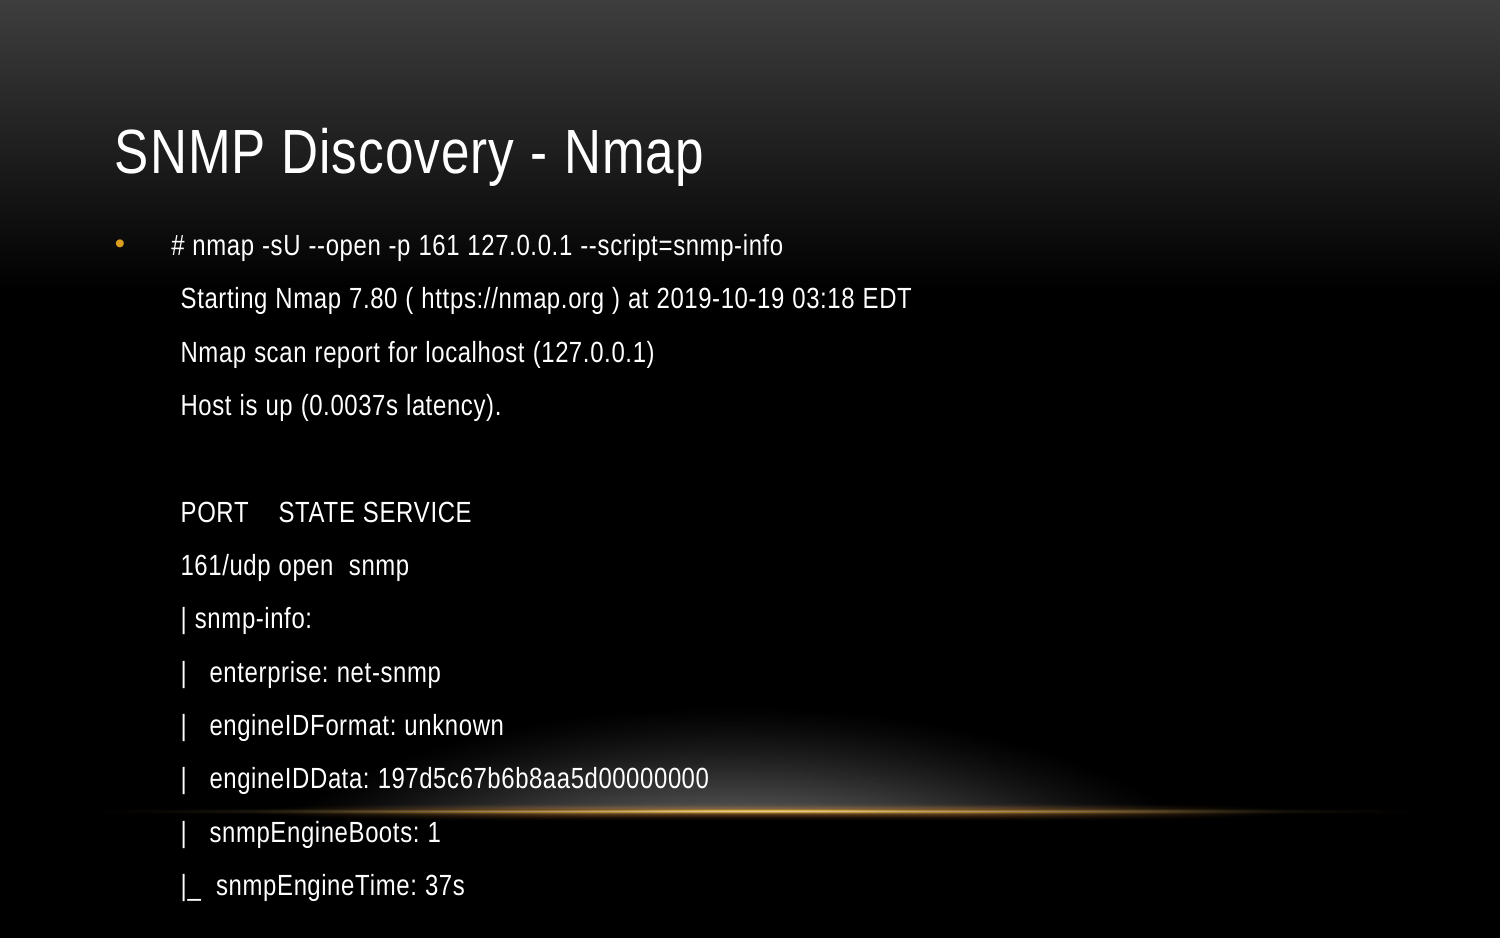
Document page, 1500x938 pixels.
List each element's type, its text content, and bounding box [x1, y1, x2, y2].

picture [0, 0, 1500, 938]
title SNMP Discovery - Nmap [99, 37, 1400, 194]
list # nmap -sU --open -p 161 127.0.0.1 --script=snmp-info Starting Nmap 7.80 ( https://nmap.org ) at 2019-10-19 03:18 EDT Nmap scan report for localhost (127.0.0.1) Host is up (0.0037s latency). PORT STATE SERVICE 161/udp open snmp | snmp-info: | enterprise: net-snmp | engineIDFormat: unknown | engineIDData: 197d5c67b6b8aa5d00000000 | snmpEngineBoots: 1 |_ snmpEngineTime: 37s [99, 218, 1400, 782]
